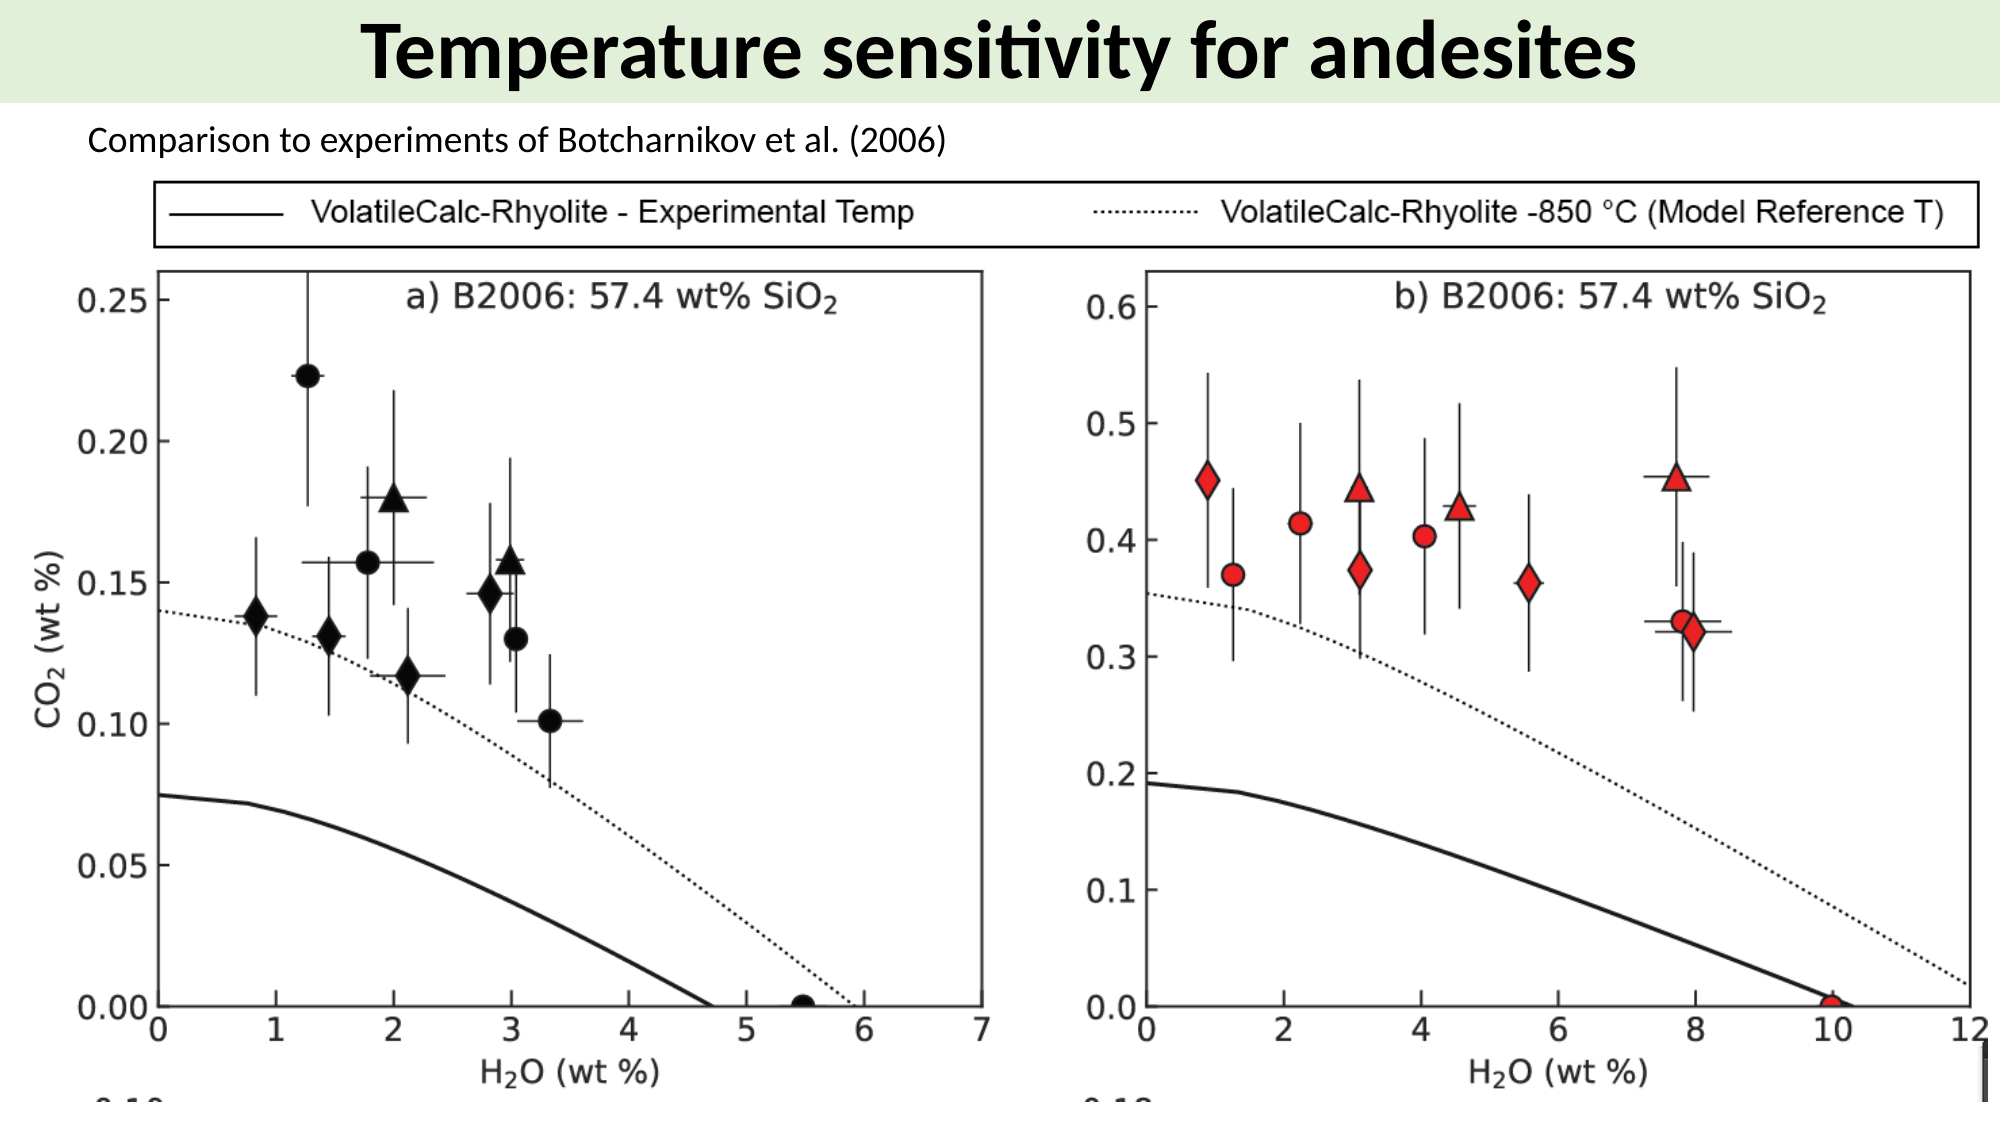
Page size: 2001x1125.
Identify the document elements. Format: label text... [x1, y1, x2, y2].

text_box Comparison to experiments of Botcharnikov et al. (2006) [73, 107, 964, 162]
picture [0, 162, 1988, 1102]
text_box Temperature sensitivity for andesites [0, 0, 2000, 103]
